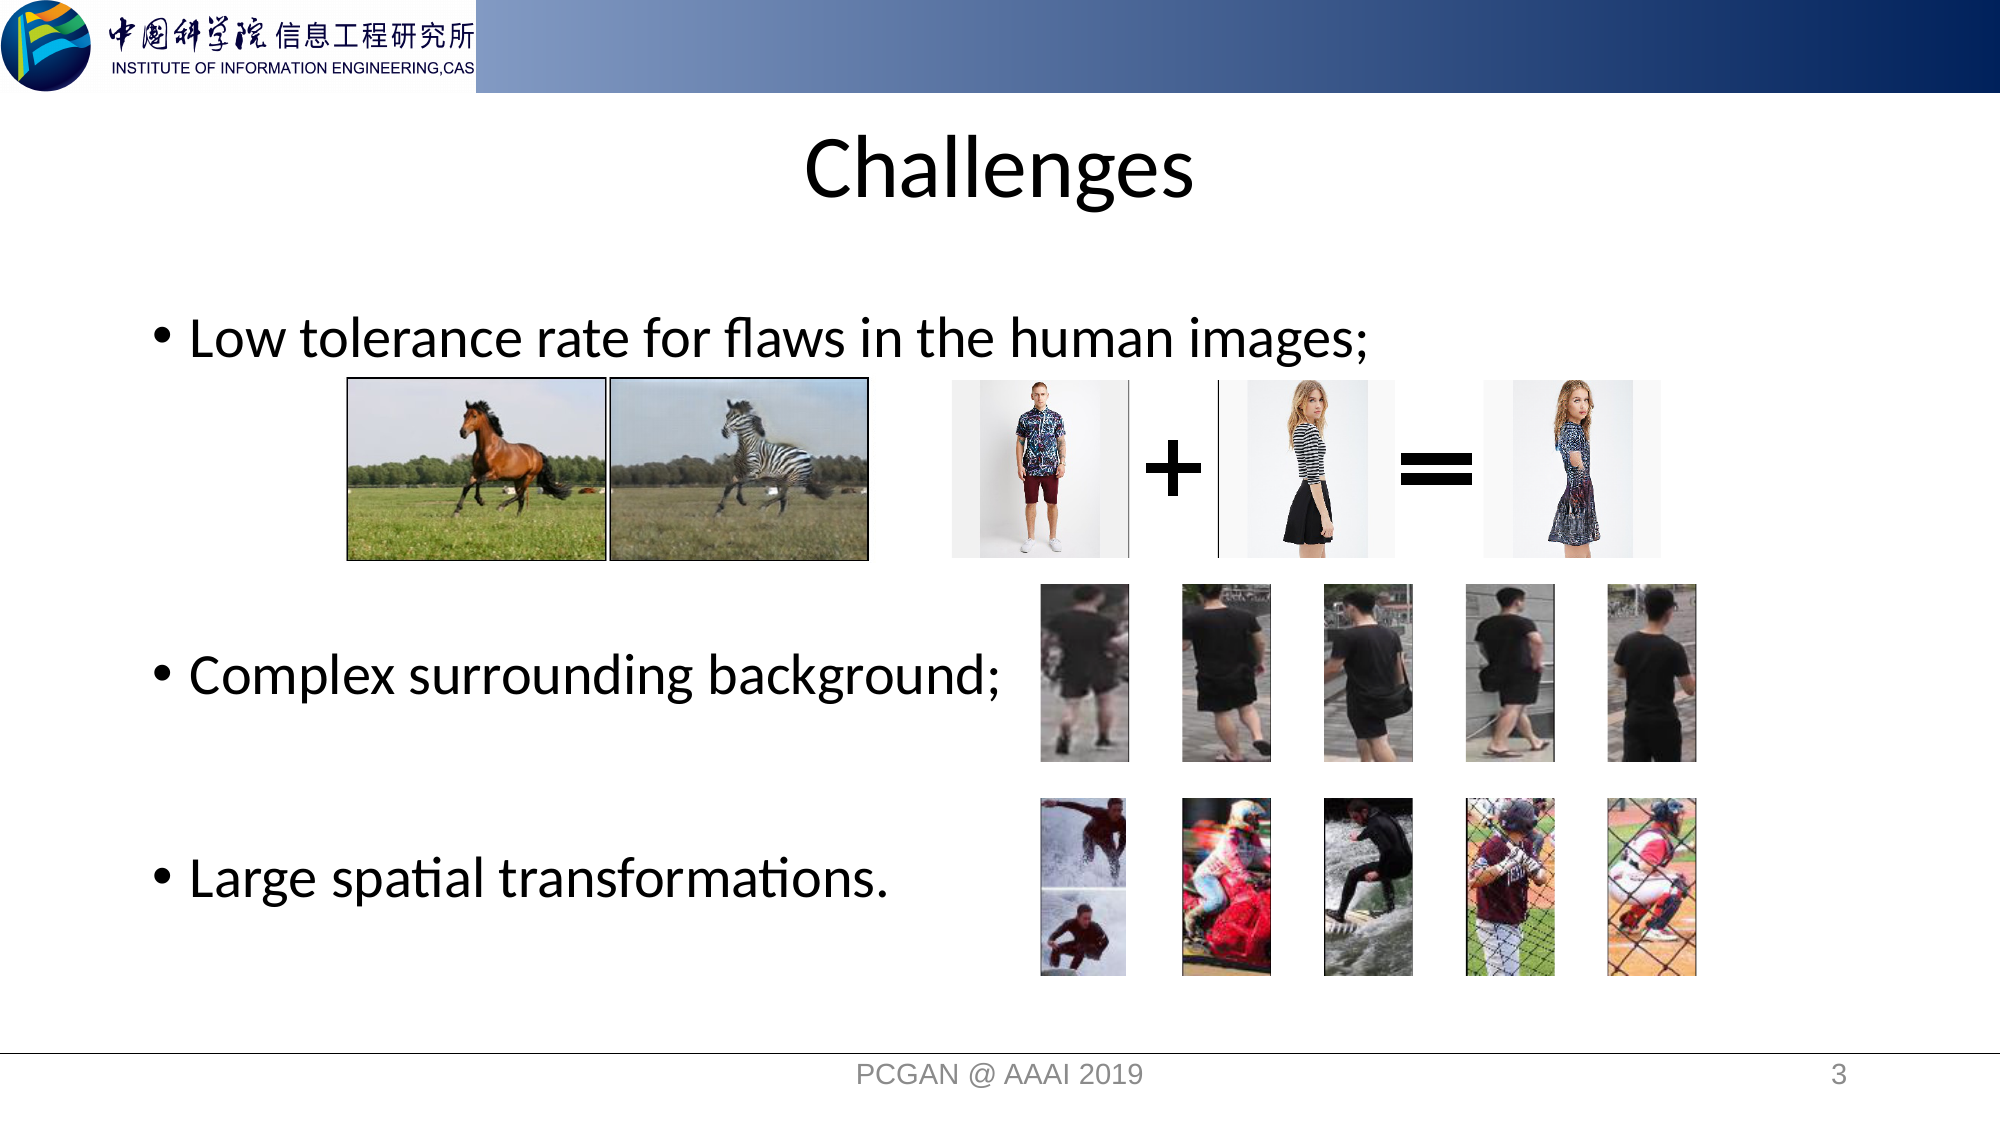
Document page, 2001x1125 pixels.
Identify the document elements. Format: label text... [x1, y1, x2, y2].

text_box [137, 797, 1863, 976]
picture [0, 0, 476, 93]
slide_number 3 [1412, 1042, 1863, 1103]
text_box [343, 373, 1661, 563]
title Challenges [137, 59, 1863, 278]
list Low tolerance rate for flaws in the human images; [137, 299, 1863, 584]
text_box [137, 584, 1863, 763]
footer PCGAN @ AAAI 2019 [662, 1042, 1338, 1103]
